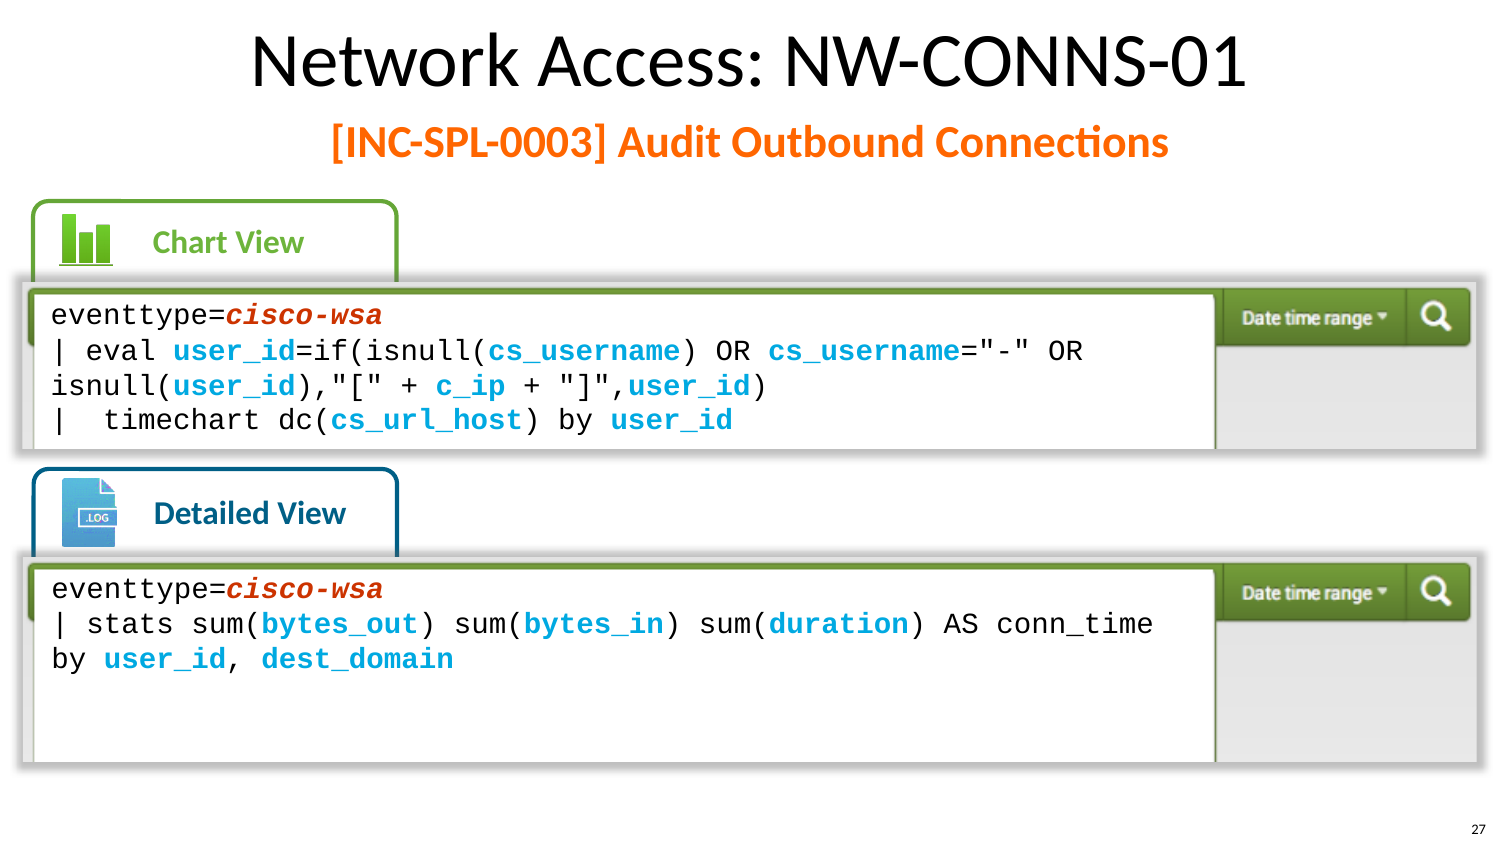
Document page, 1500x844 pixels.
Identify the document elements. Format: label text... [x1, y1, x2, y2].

picture [22, 282, 1477, 449]
text_box [INC-SPL-0003] Audit Outbound Connections [0, 104, 1500, 184]
text_box [30, 198, 399, 269]
text_box [31, 466, 400, 546]
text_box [59, 212, 322, 269]
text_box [62, 478, 364, 547]
slide_number 27 [1440, 812, 1500, 844]
picture [22, 556, 1477, 762]
text_box Network Access: NW-CONNS-01 [0, 1, 1500, 104]
